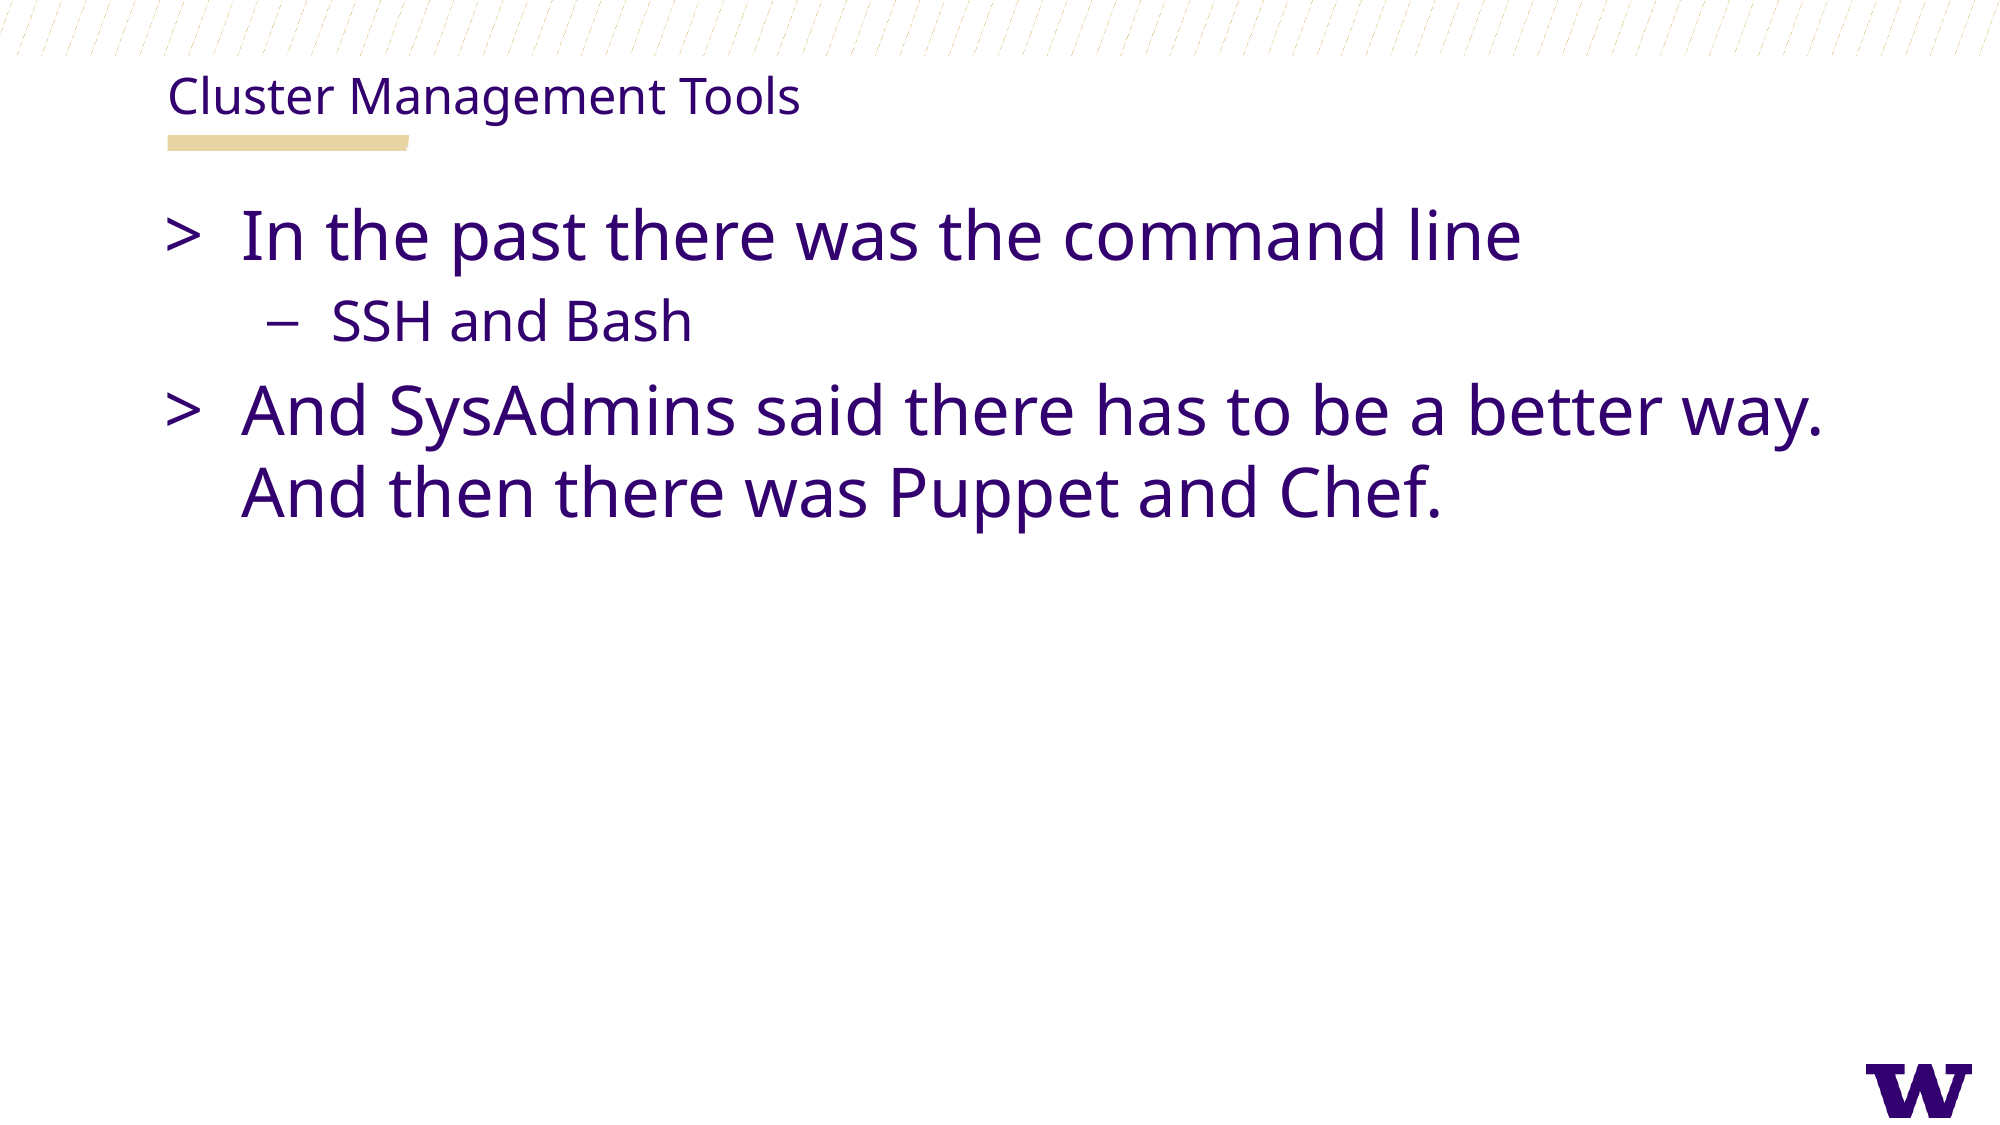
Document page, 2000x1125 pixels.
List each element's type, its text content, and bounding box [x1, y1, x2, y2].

list Cluster Management Tools [146, 60, 1937, 136]
picture [0, 0, 2000, 56]
list In the past there was the command line SSH and Bash And SysAdmins said there has to be a better way. And then there was Puppet and Chef. [144, 181, 1937, 1053]
